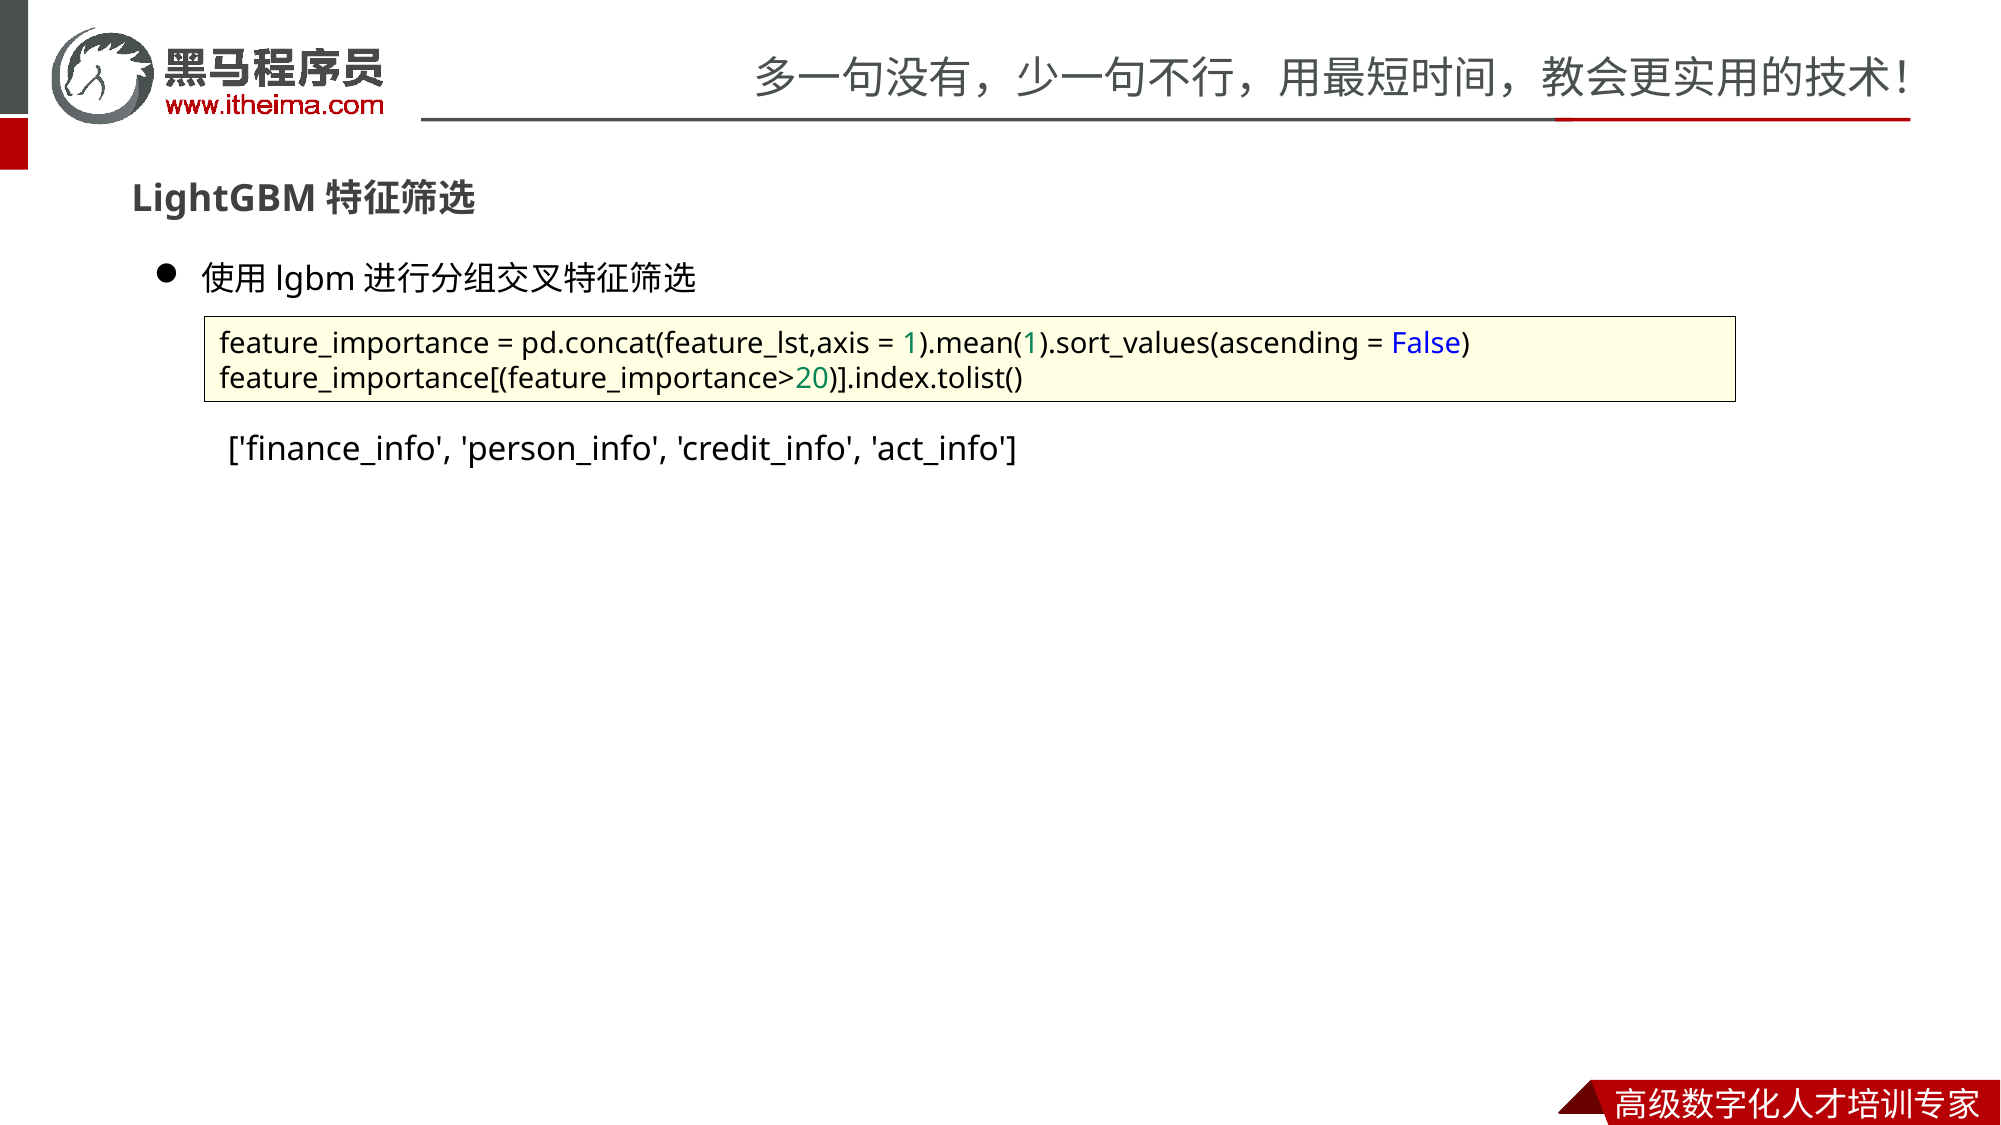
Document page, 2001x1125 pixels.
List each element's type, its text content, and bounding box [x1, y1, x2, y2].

text_box feature_importance = pd.concat(feature_lst,axis = 1).mean(1).sort_values(ascending = False) feature_importance[(feature_importance>20)].index.tolist() [204, 316, 1736, 402]
list LightGBM特征筛选 [116, 154, 1880, 239]
text_box ['finance_info', 'person_info', 'credit_info', 'act_info'] [213, 419, 1034, 475]
text_box 使用lgbm进行分组交叉特征筛选 [139, 250, 712, 305]
picture [50, 26, 384, 125]
